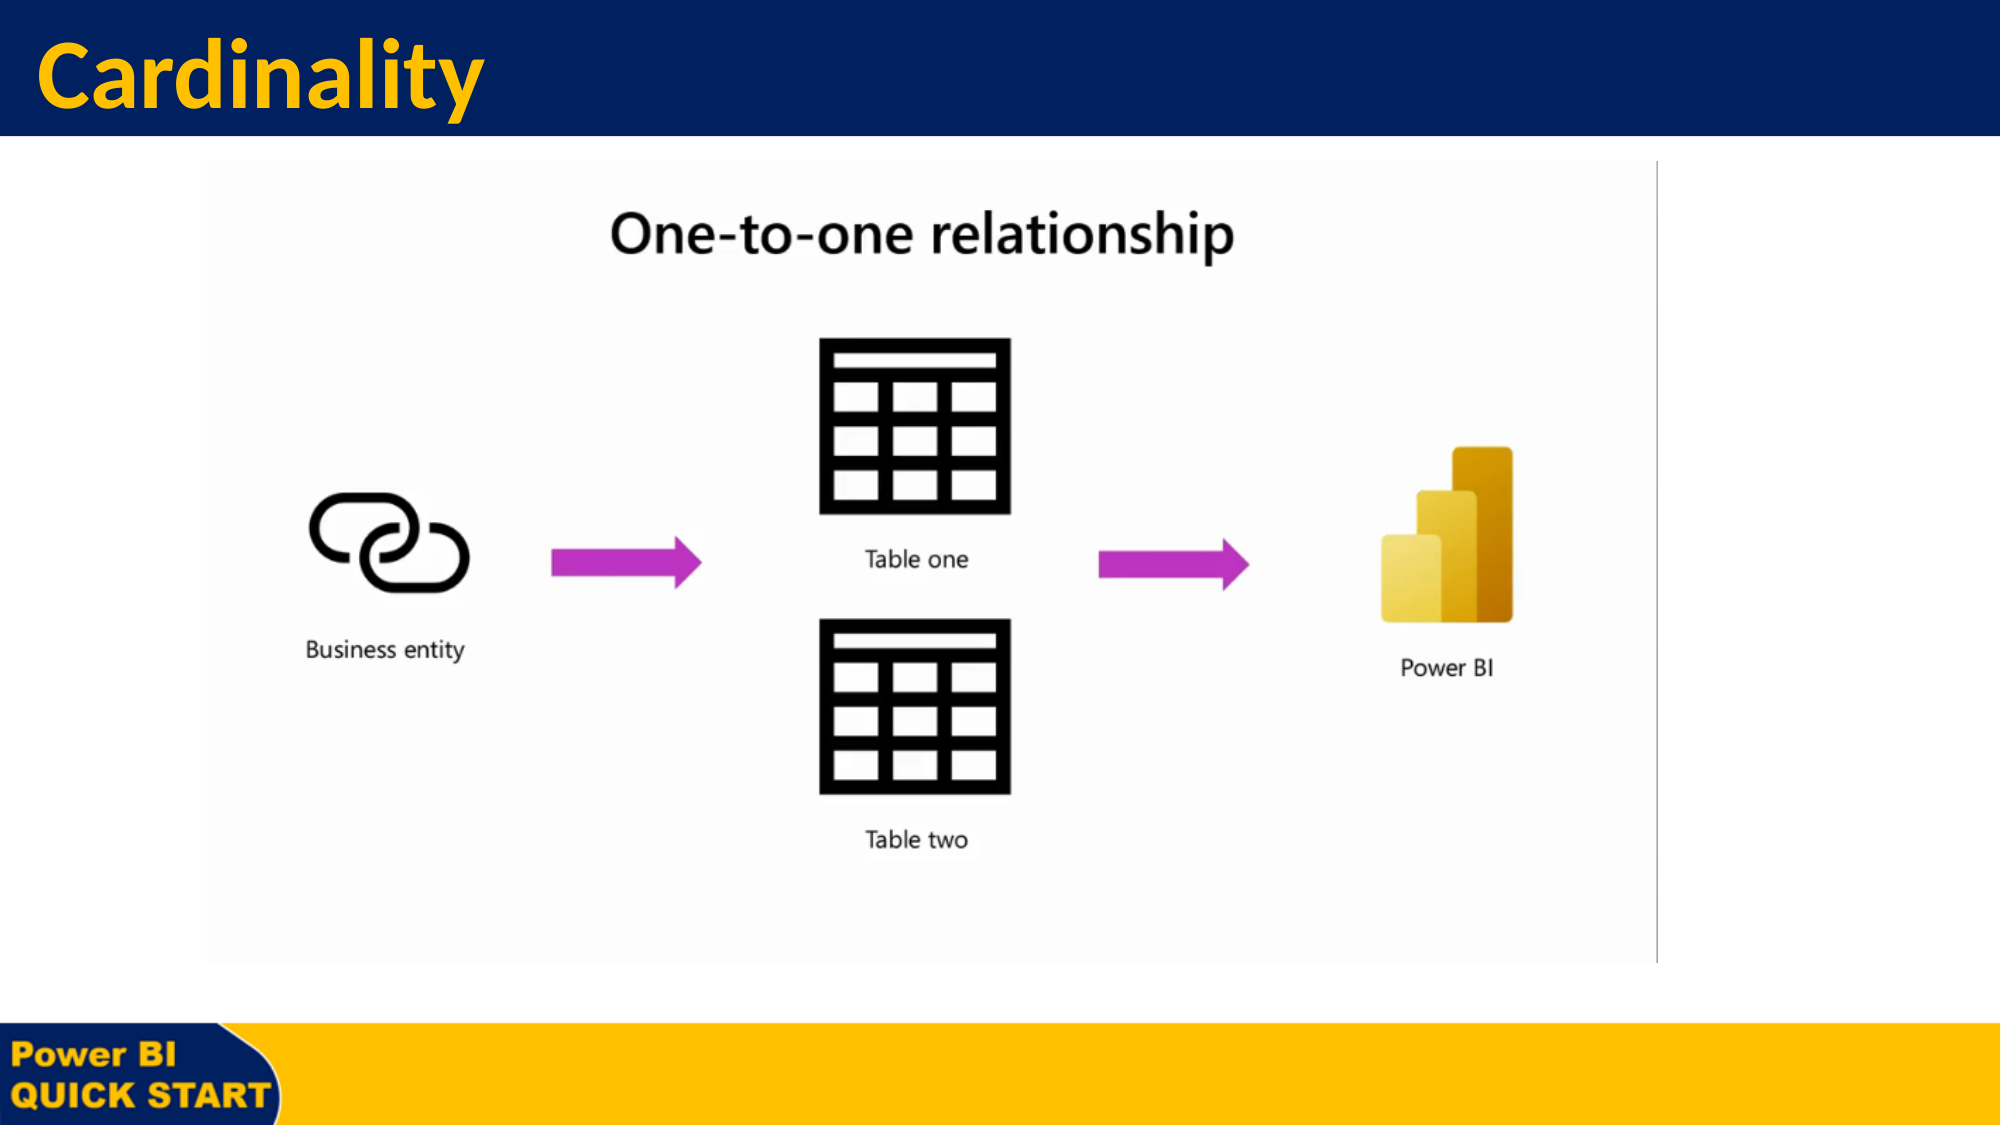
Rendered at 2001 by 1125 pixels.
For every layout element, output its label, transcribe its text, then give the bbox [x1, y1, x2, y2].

picture [0, 0, 2001, 1125]
text_box Cardinality [0, 0, 2000, 137]
